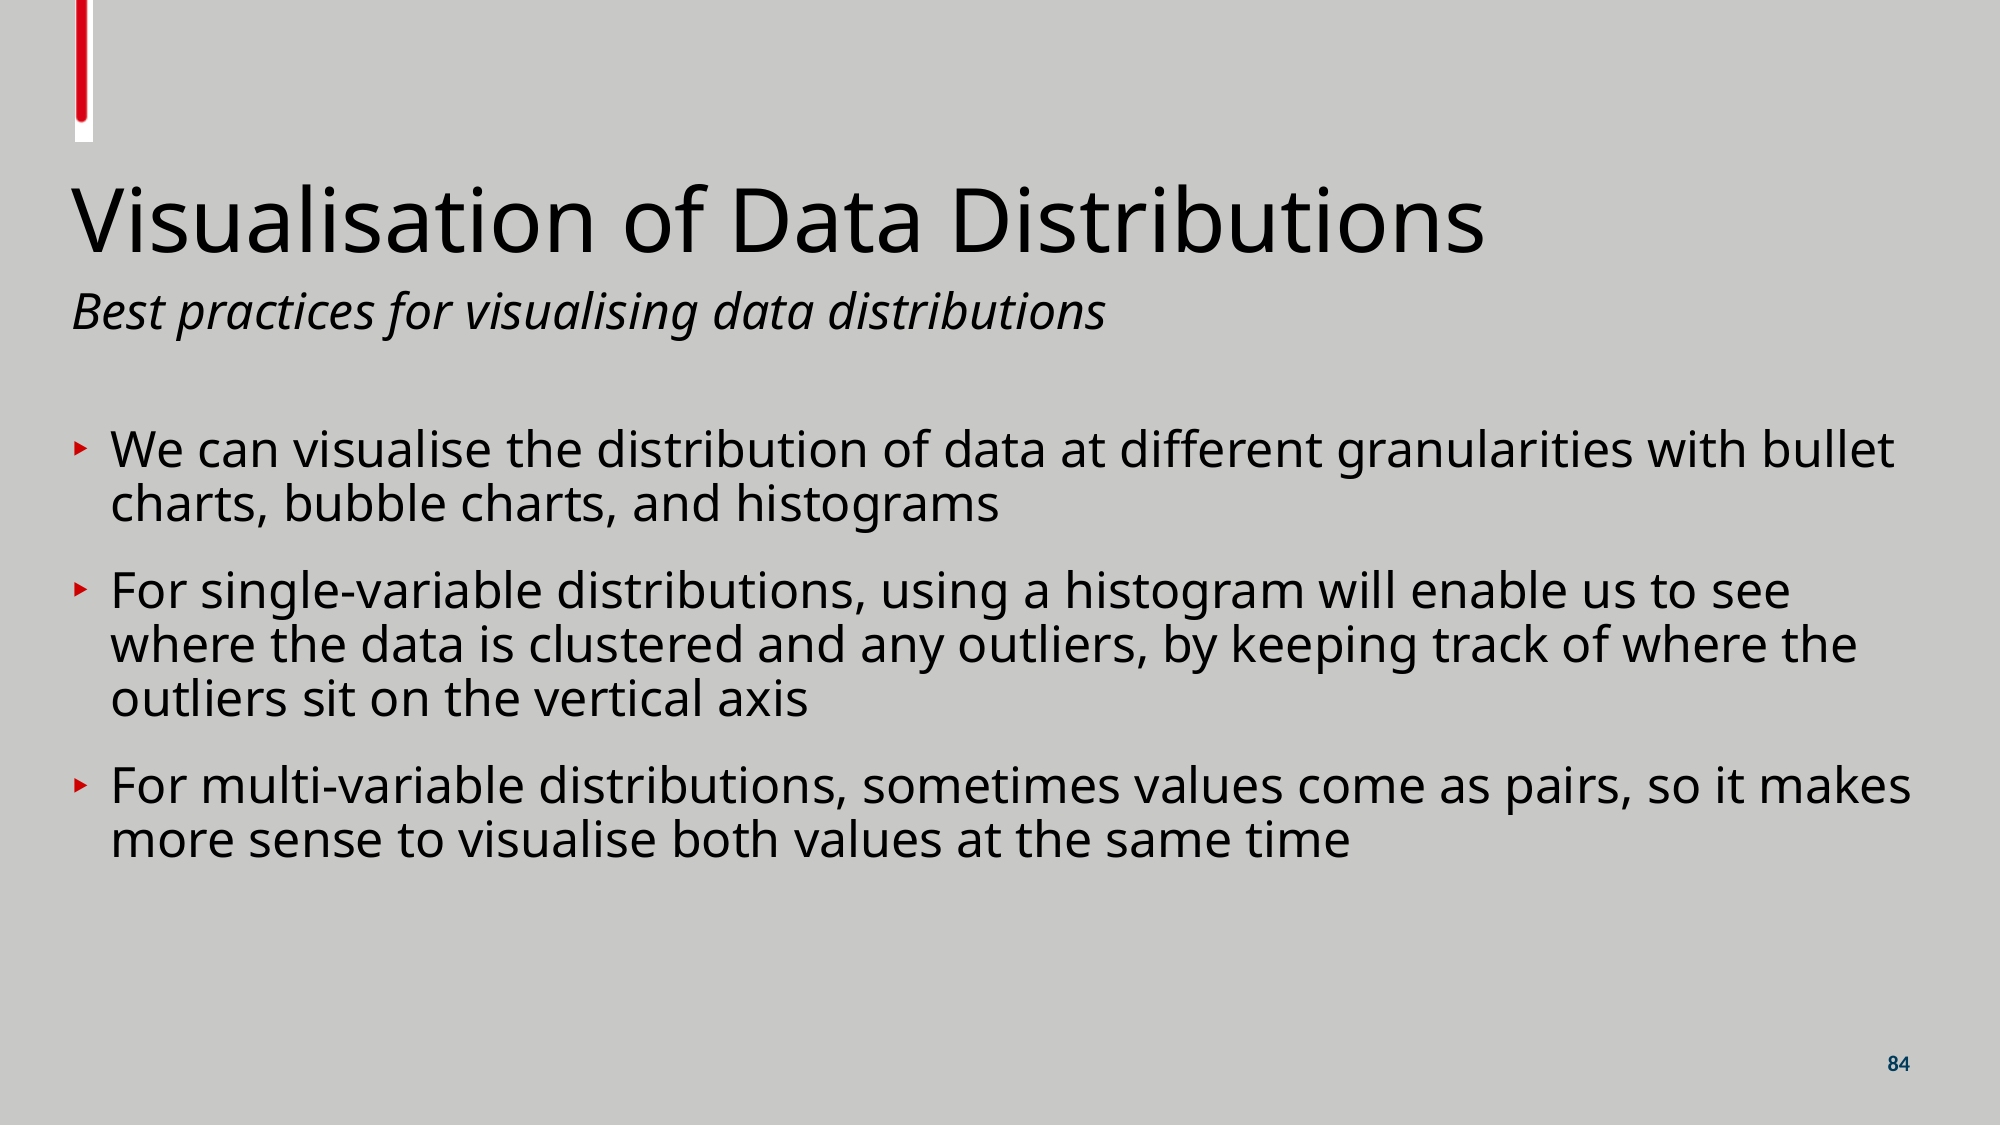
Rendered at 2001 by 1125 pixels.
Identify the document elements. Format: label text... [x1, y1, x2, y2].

list Best practices for visualising data distributions [56, 279, 1930, 370]
list We can visualise the distribution of data at different granularities with bullet charts, bubble charts, and histograms For single-variable distributions, using a histogram will enable us to see where the data is clustered and any outliers, by keeping track of where the outliers sit on the vertical axis For multi-variable distributions, sometimes values come as pairs, so it makes more sense to visualise both values at the same time [56, 416, 1930, 959]
picture [75, 0, 93, 99]
title Visualisation of Data Distributions [56, 99, 1930, 279]
